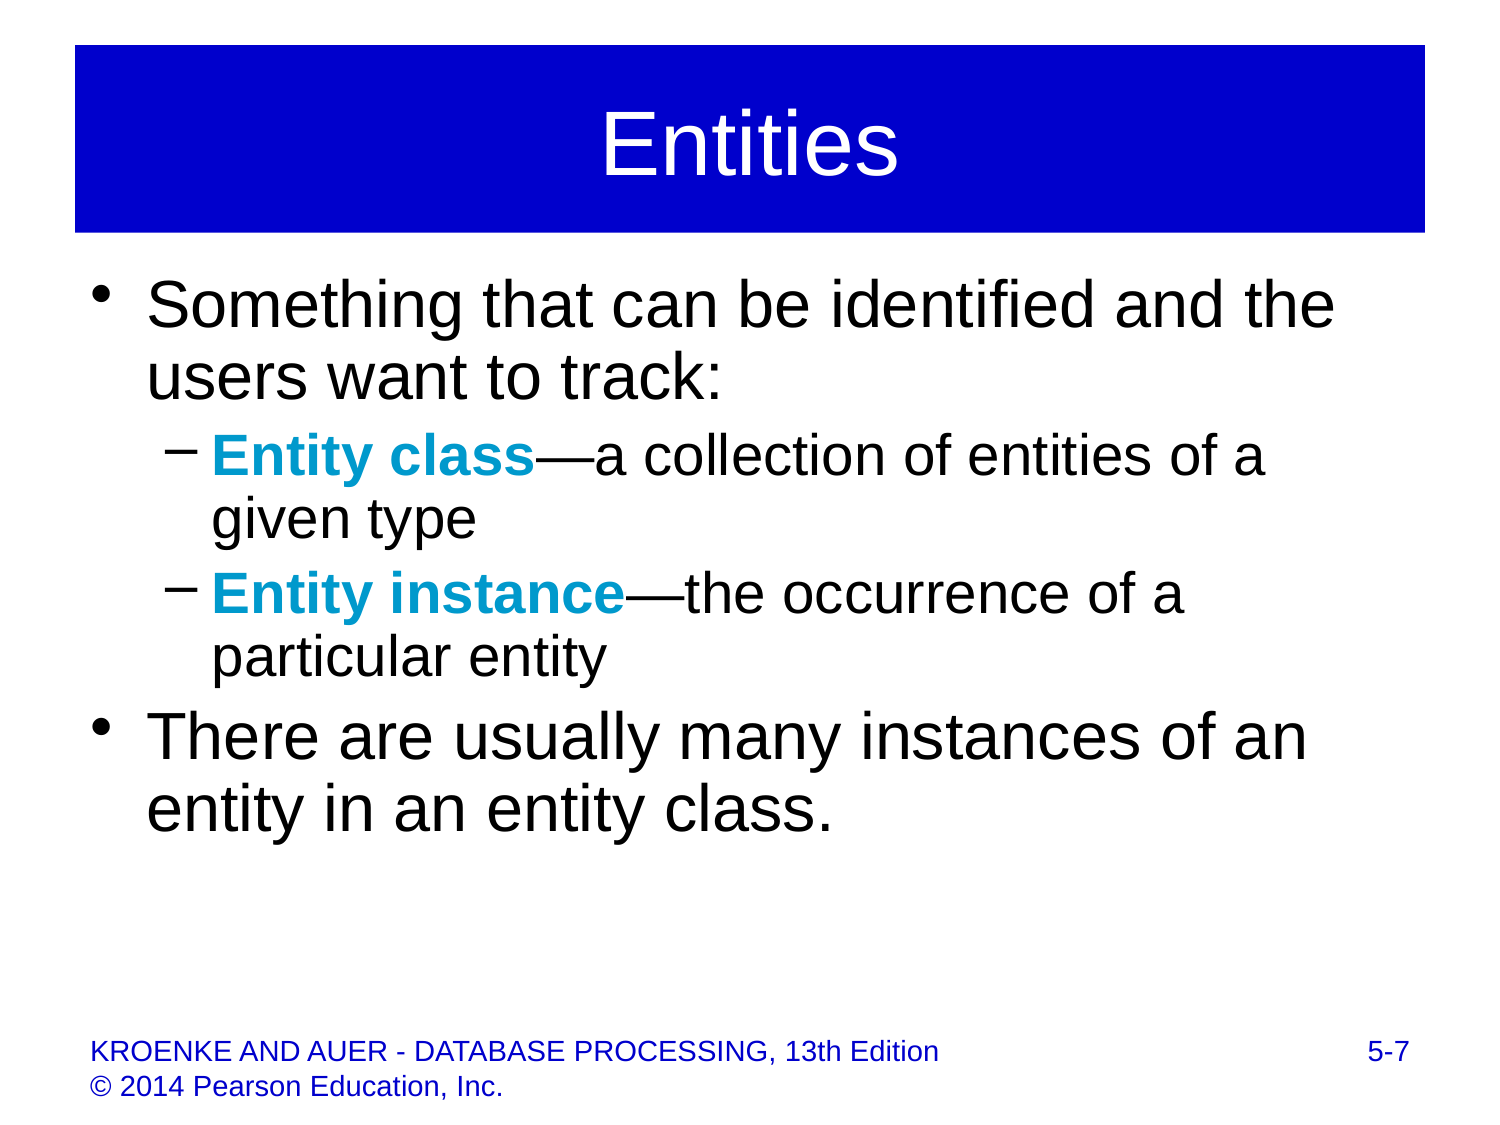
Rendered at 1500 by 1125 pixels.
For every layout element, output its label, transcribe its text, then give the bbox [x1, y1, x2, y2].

title Entities [75, 45, 1425, 233]
list Something that can be identified and the users want to track: Entity class—a collection of entities of a given type Entity instance—the occurrence of a particular entity There are usually many instances of an entity in an entity class. [75, 262, 1425, 1005]
slide_number 5-7 [1074, 1024, 1426, 1103]
footer KROENKE AND AUER - DATABASE PROCESSING, 13th Edition © 2014 Pearson Education, Inc. [74, 1024, 976, 1104]
